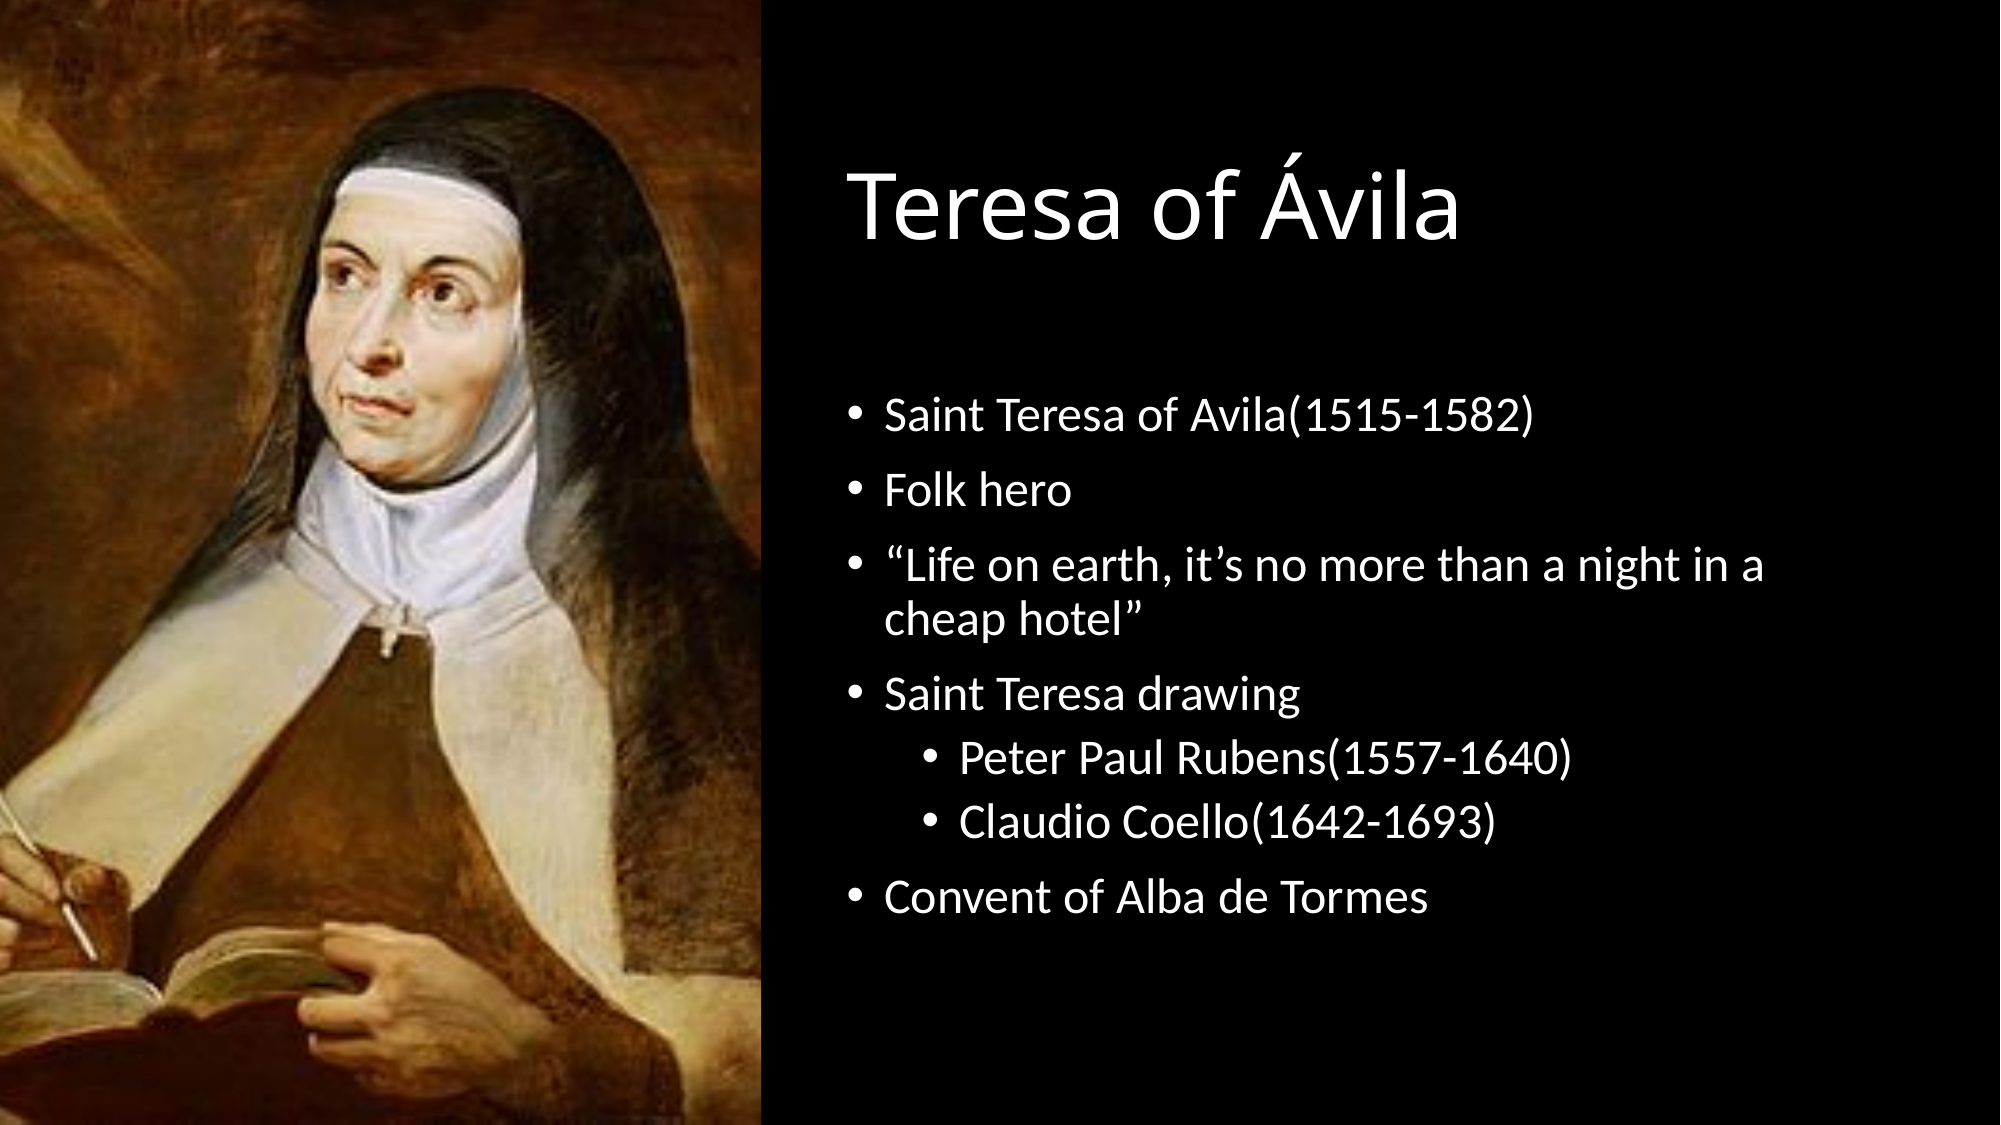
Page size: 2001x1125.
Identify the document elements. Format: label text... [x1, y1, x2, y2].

title Teresa of Ávila [831, 59, 1845, 360]
list Saint Teresa of Avila(1515-1582) Folk hero “Life on earth, it’s no more than a night in a cheap hotel” Saint Teresa drawing Peter Paul Rubens(1557-1640) Claudio Coello(1642-1693) Convent of Alba de Tormes [831, 381, 1845, 1014]
picture [0, 0, 762, 1125]
